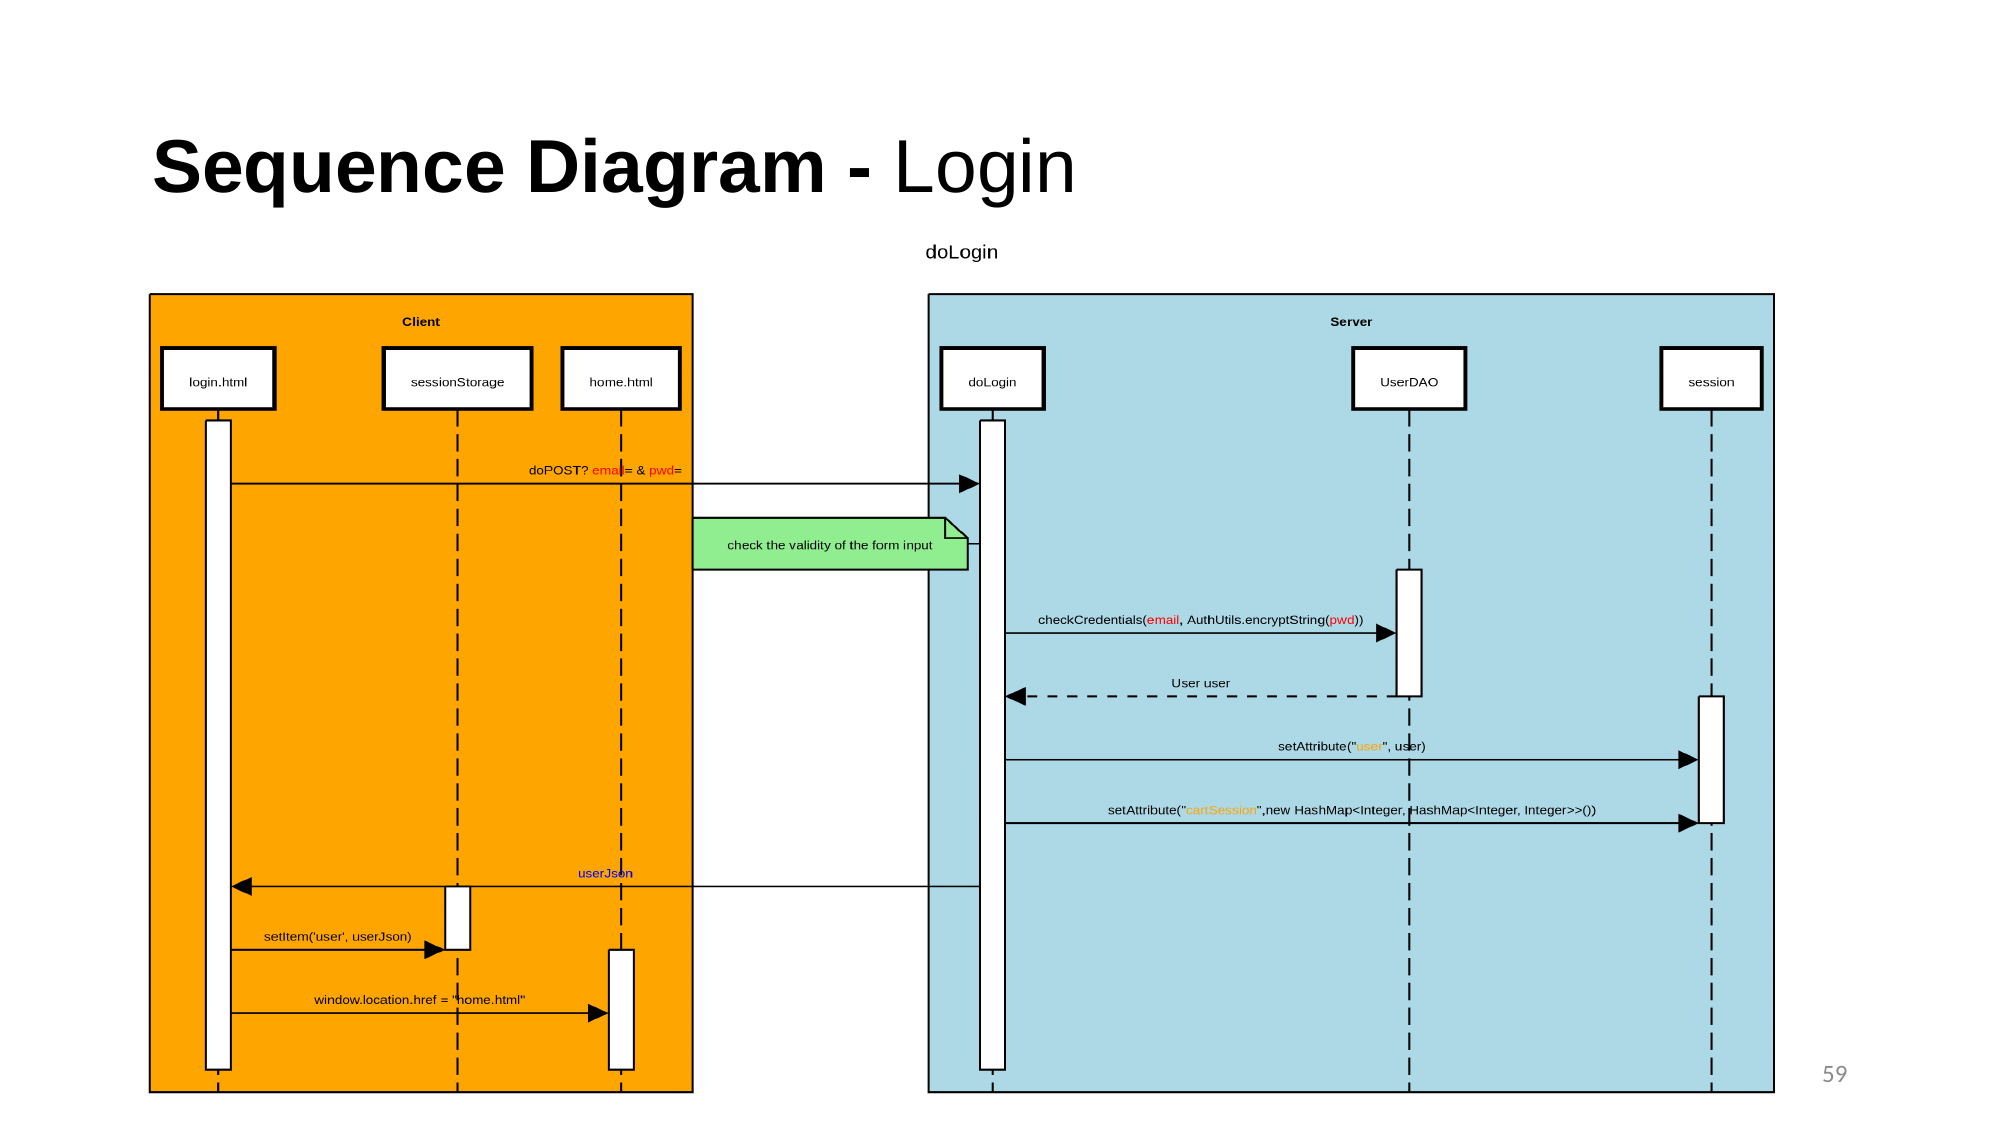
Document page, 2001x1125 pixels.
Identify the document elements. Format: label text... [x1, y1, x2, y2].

picture [137, 224, 1786, 1103]
text_box Sequence Diagram - Login [137, 59, 1863, 278]
text_box 59 [1790, 1042, 1863, 1103]
